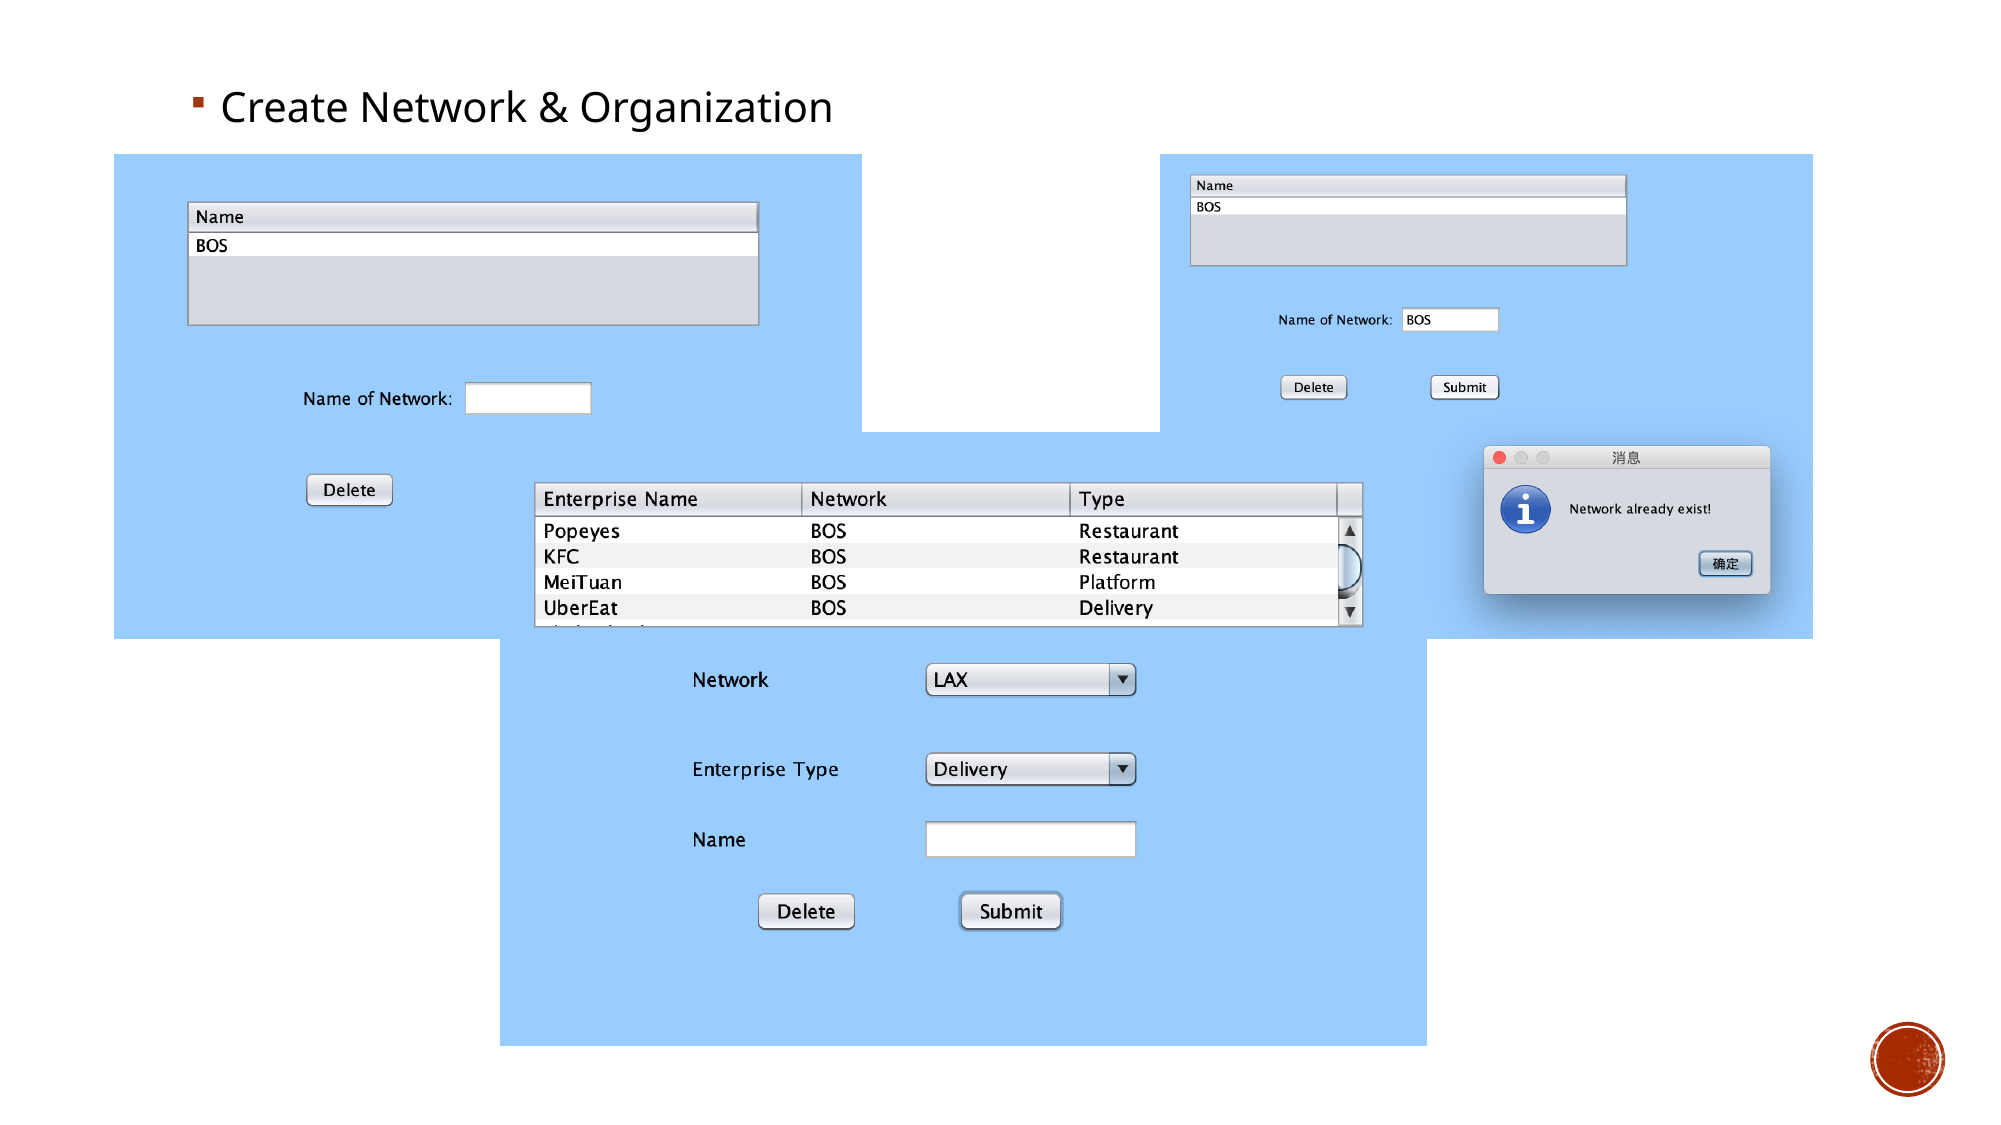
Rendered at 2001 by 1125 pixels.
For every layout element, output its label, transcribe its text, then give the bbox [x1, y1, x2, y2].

list Create Network & Organization [175, 79, 1826, 1013]
picture [114, 154, 1813, 1046]
